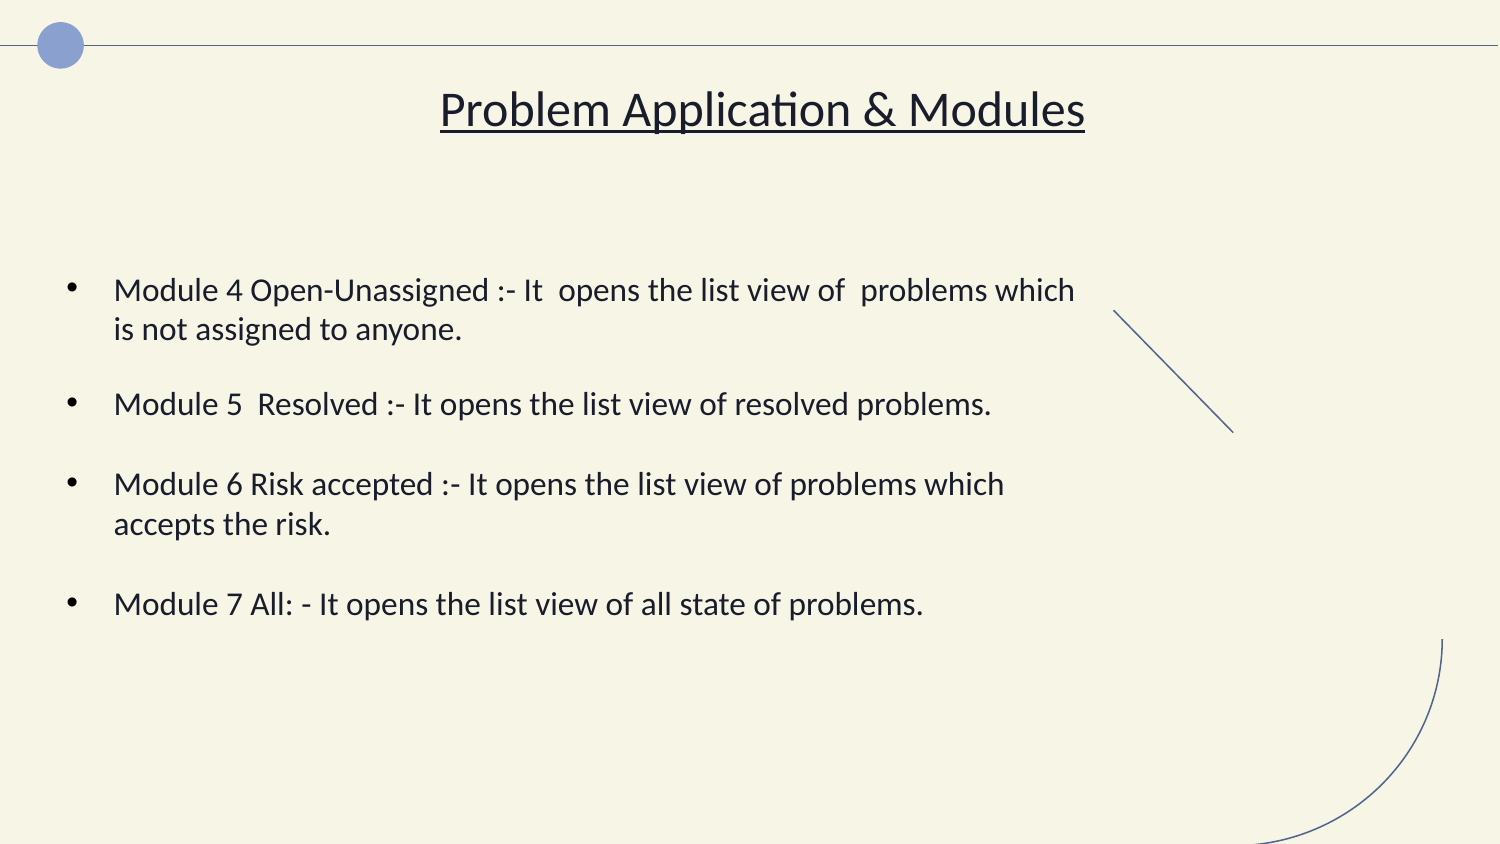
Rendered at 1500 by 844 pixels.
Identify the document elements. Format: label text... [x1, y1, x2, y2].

text_box Problem Application & Modules [425, 69, 1312, 144]
text_box Module 4 Open-Unassigned :- It opens the list view of problems which is not assigned to anyone. Module 5 Resolved :- It opens the list view of resolved problems. Module 6 Risk accepted :- It opens the list view of problems which accepts the risk. Module 7 All: - It opens the list view of all state of problems. [51, 260, 1102, 630]
